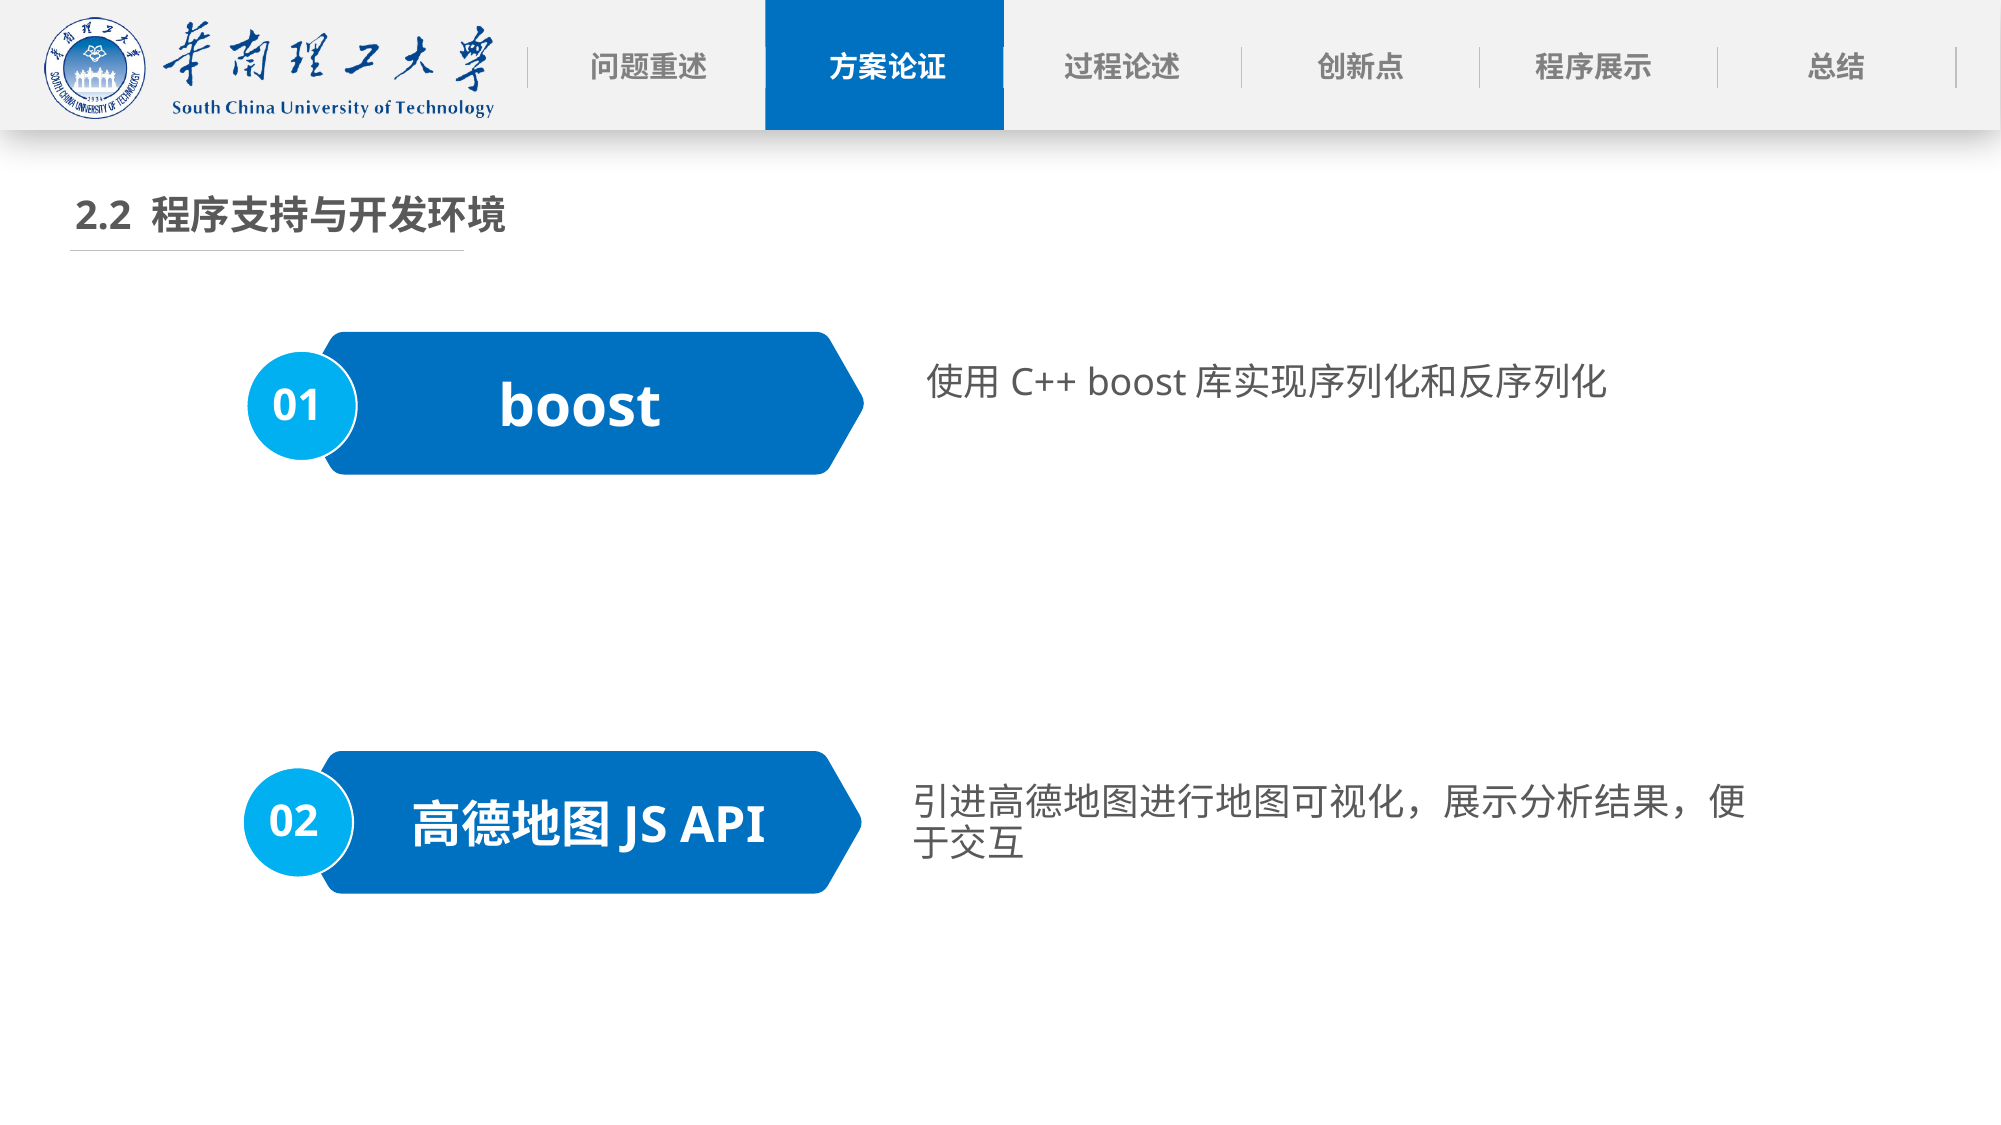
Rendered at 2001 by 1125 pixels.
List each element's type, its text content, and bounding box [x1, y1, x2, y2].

text_box [322, 749, 863, 895]
picture [44, 17, 494, 119]
text_box 使用C++ boost库实现序列化和反序列化 [926, 361, 1762, 404]
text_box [246, 350, 357, 462]
text_box boost [323, 330, 865, 476]
text_box 2.2 程序支持与开发环境 [40, 181, 542, 245]
text_box 高德地图JS API [400, 792, 778, 853]
text_box 引进高德地图进行地图可视化，展示分析结果，便于交互 [911, 780, 1747, 865]
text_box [242, 767, 354, 878]
